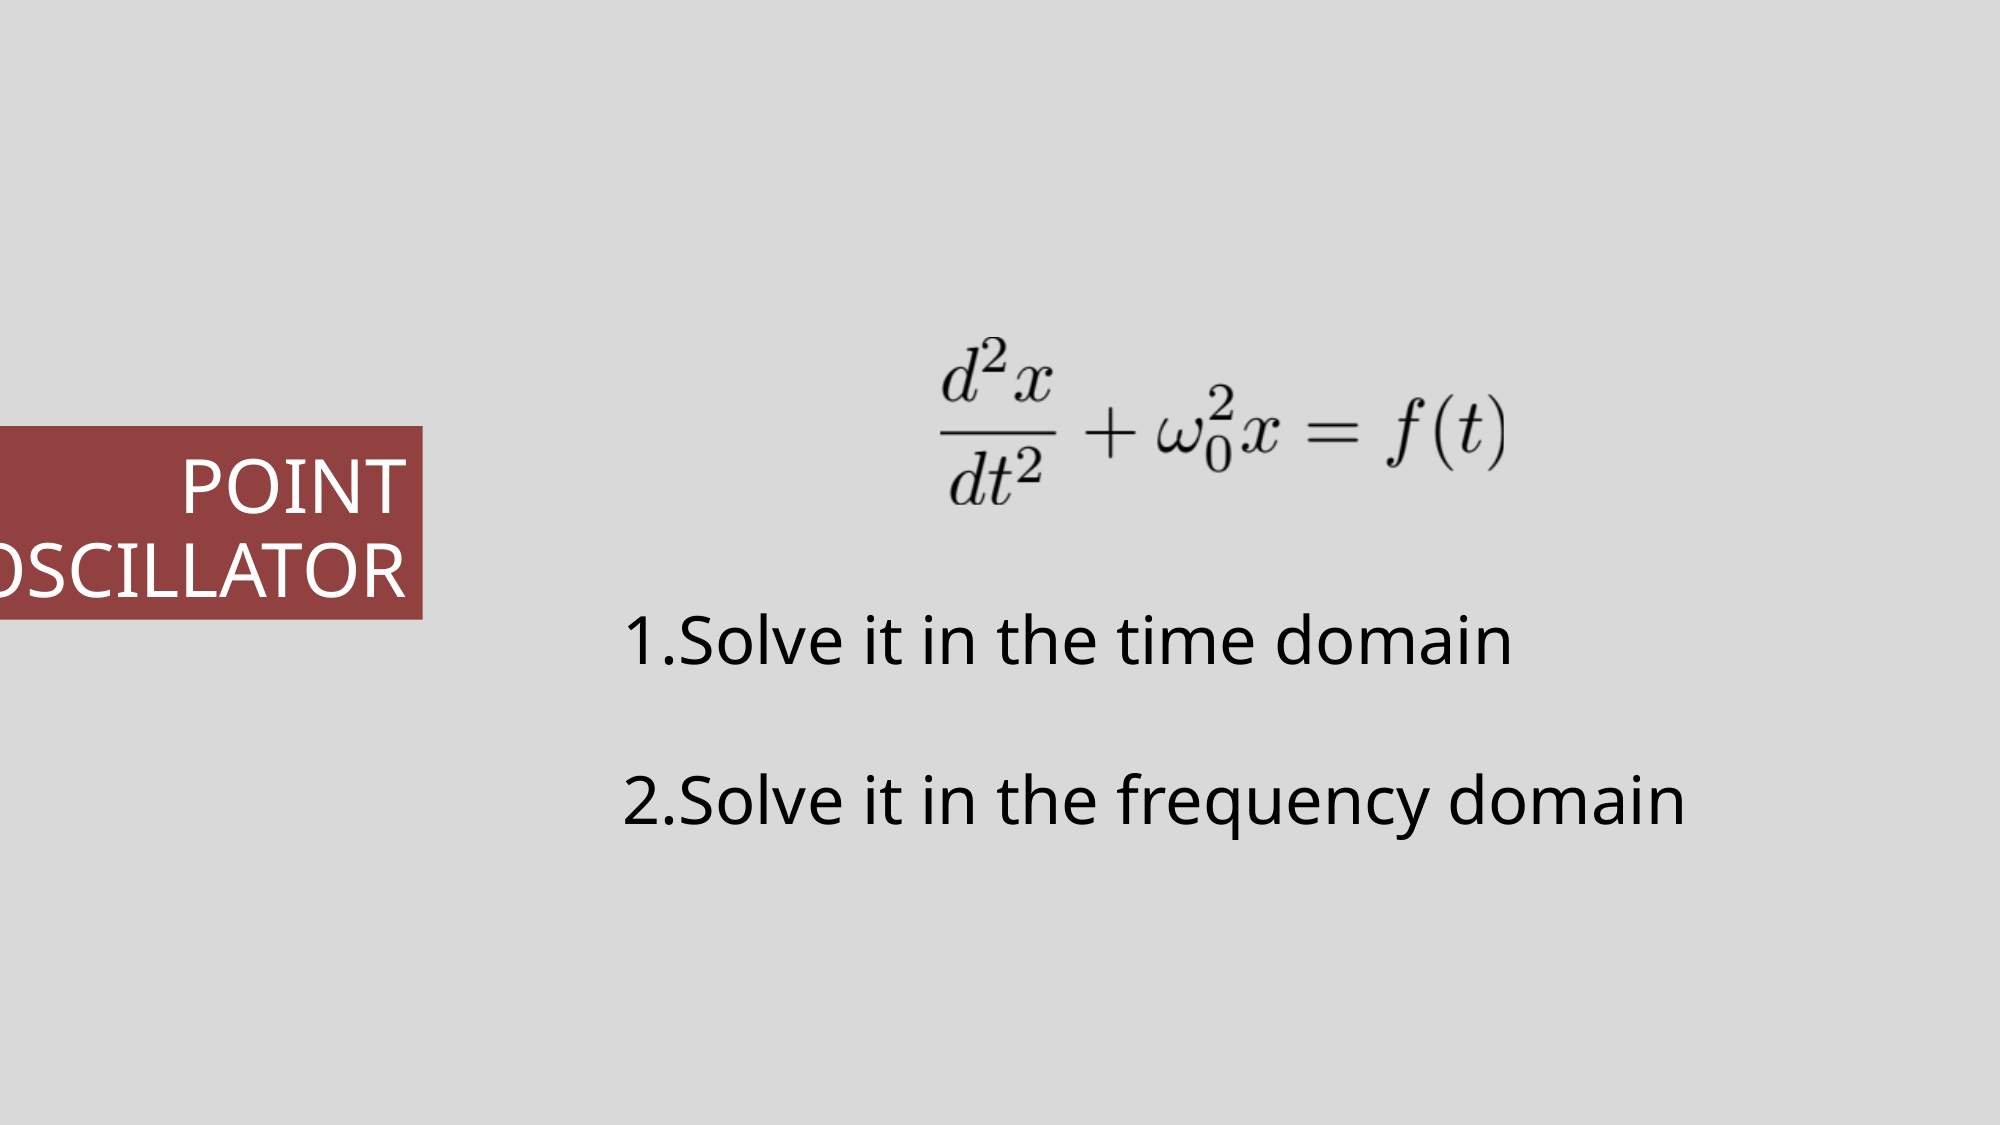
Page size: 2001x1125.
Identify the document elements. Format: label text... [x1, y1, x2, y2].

title Point Oscillator [0, 426, 423, 620]
text_box Solve it in the time domain Solve it in the frequency domain [607, 590, 1784, 846]
picture [939, 337, 1504, 505]
